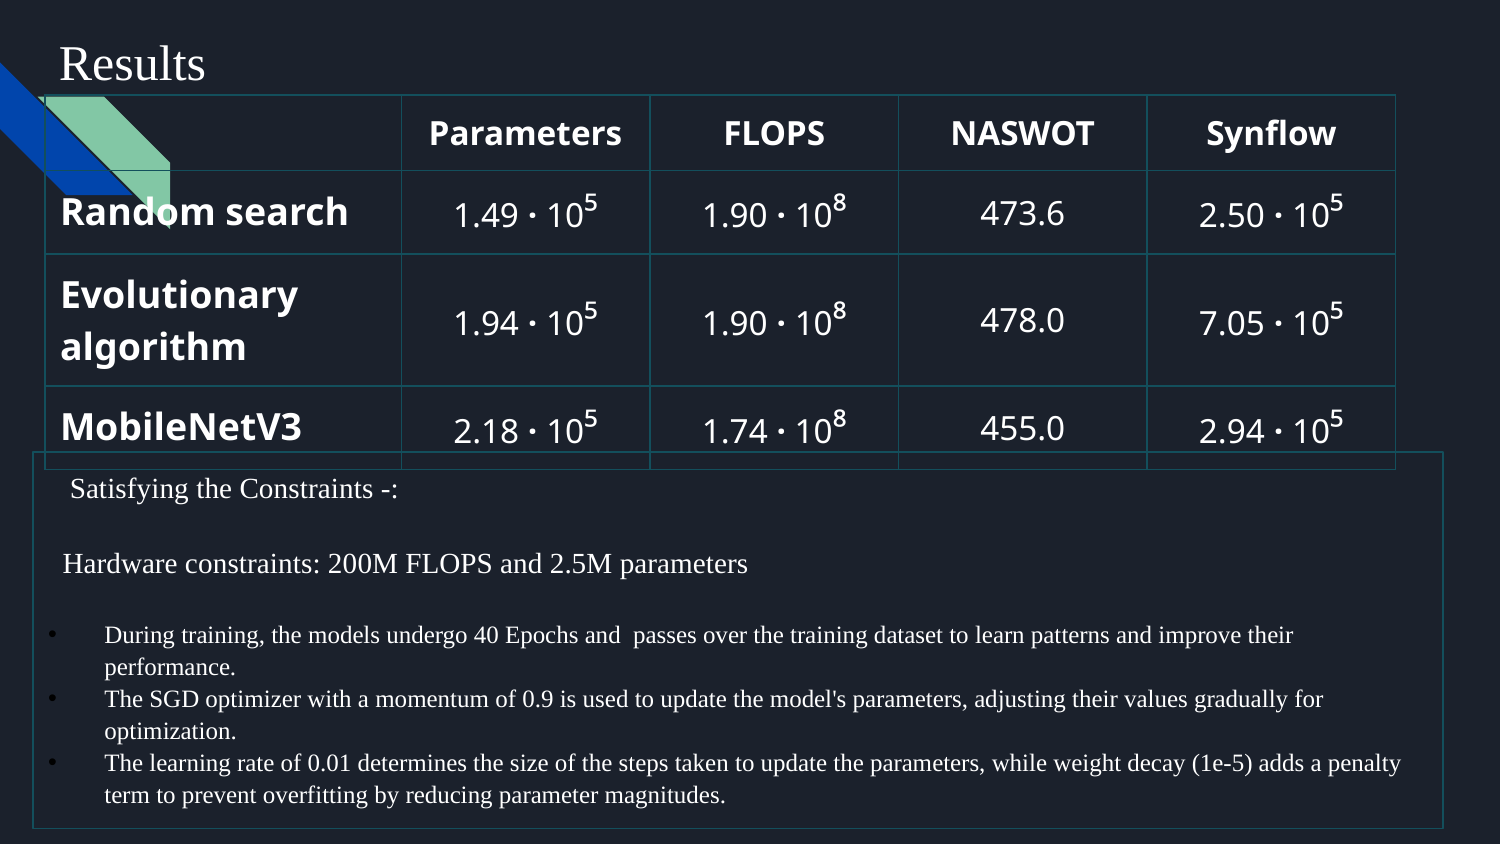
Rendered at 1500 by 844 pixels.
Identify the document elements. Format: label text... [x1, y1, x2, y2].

table_cell 1.49 · 10⁵ [402, 171, 649, 253]
table_header Synflow [1148, 96, 1395, 170]
table_header FLOPS [651, 96, 898, 170]
table_cell 2.94 · 10⁵ [1148, 387, 1395, 451]
table_header NASWOT [899, 96, 1146, 170]
table_cell 2.50 · 10⁵ [1148, 171, 1395, 253]
table_cell 455.0 [899, 387, 1146, 451]
table_cell MobileNetV3 [46, 387, 401, 451]
table_cell Random search [46, 171, 401, 253]
table_header [46, 96, 401, 170]
table_cell 1.74 · 10⁸ [651, 387, 898, 451]
table_cell 478.0 [899, 255, 1146, 385]
table_cell 1.94 · 10⁵ [402, 255, 649, 385]
title Results [44, 15, 1368, 94]
table_cell 1.90 · 10⁸ [651, 171, 898, 253]
table_cell 1.90 · 10⁸ [651, 255, 898, 385]
table_cell 2.18 · 10⁵ [402, 387, 649, 451]
table_cell 7.05 · 10⁵ [1148, 255, 1395, 385]
table_header Parameters [402, 96, 649, 170]
text_box Satisfying the Constraints -: Hardware constraints: 200M FLOPS and 2.5M parameters During training, the models undergo 40 Epochs and passes over the training dataset to learn patterns and improve their performance. The SGD optimizer with a momentum of 0.9 is used to update the model's parameters, adjusting their values gradually for optimization. The learning rate of 0.01 determines the size of the steps taken to update the parameters, while weight decay (1e-5) adds a penalty term to prevent overfitting by reducing parameter magnitudes. [33, 451, 1443, 829]
table_cell Evolutionary algorithm [46, 255, 401, 385]
table_cell 473.6 [899, 171, 1146, 253]
